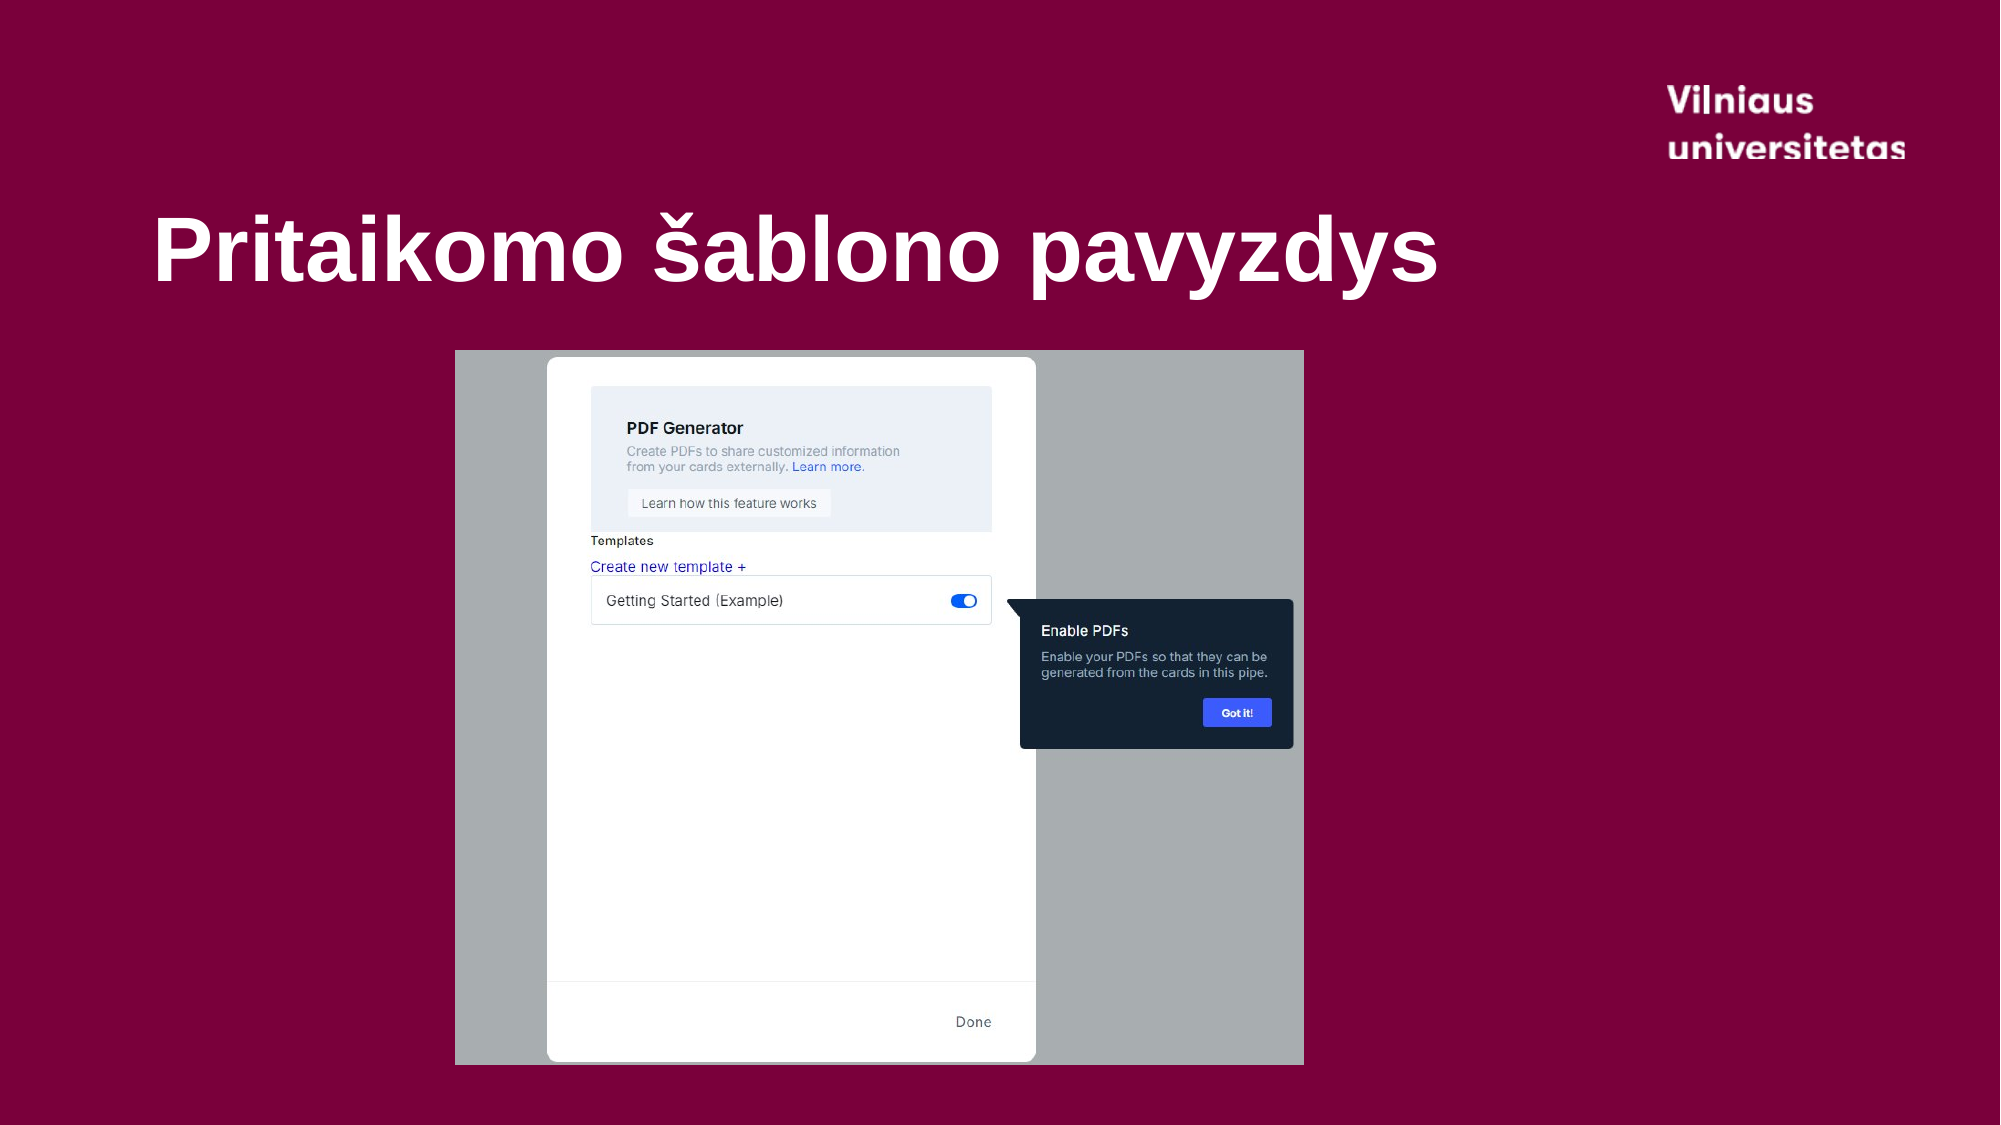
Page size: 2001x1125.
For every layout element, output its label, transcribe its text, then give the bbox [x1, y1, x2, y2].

picture [455, 350, 1304, 1065]
title Pritaikomo šablono pavyzdys [137, 194, 1623, 380]
